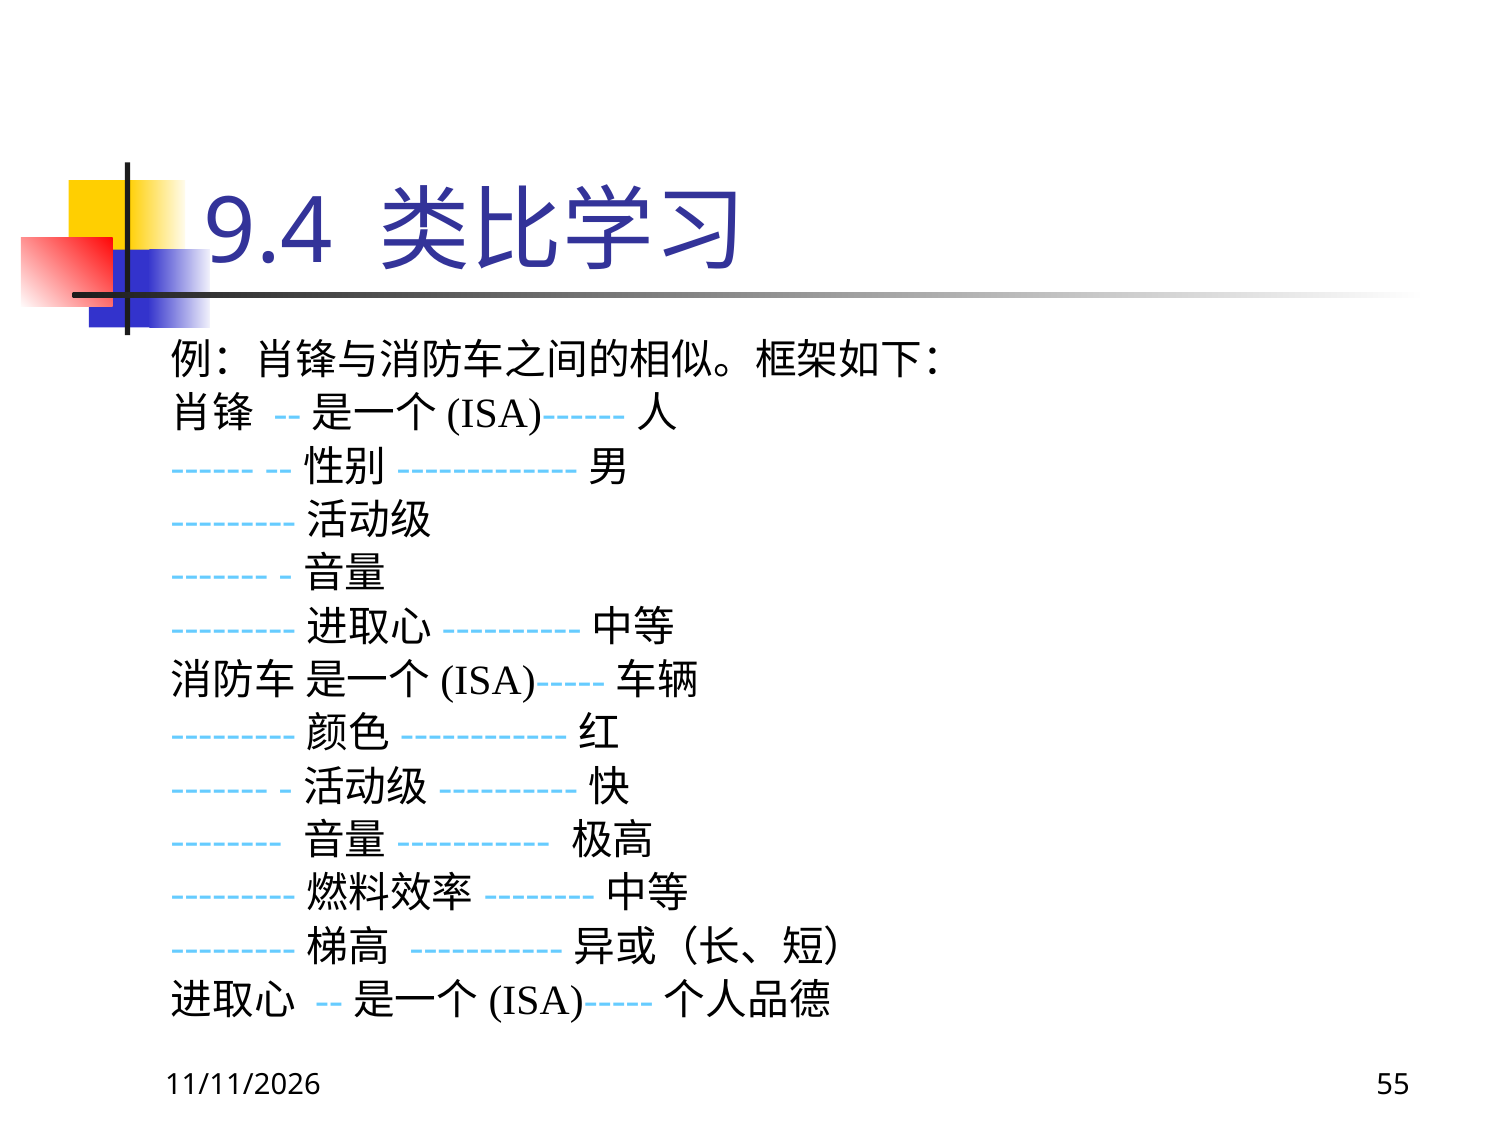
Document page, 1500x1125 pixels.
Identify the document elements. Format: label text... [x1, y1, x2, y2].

list 例：肖锋与消防车之间的相似。框架如下： 肖锋 --是一个(ISA)------人 ------ --性别-------------男 ---------活动级 ------- -音量 ---------进取心----------中等 消防车 是一个(ISA)-----车辆 ---------颜色------------红 ------- -活动级----------快 -------- 音量----------- 极高 ---------燃料效率--------中等 ---------梯高 -----------异或（长、短） 进取心 --是一个(ISA)-----个人品德 [155, 331, 1468, 1069]
title 9.4 类比学习 [188, 101, 1468, 289]
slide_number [149, 1037, 463, 1113]
slide_number 55 [1112, 1069, 1426, 1113]
